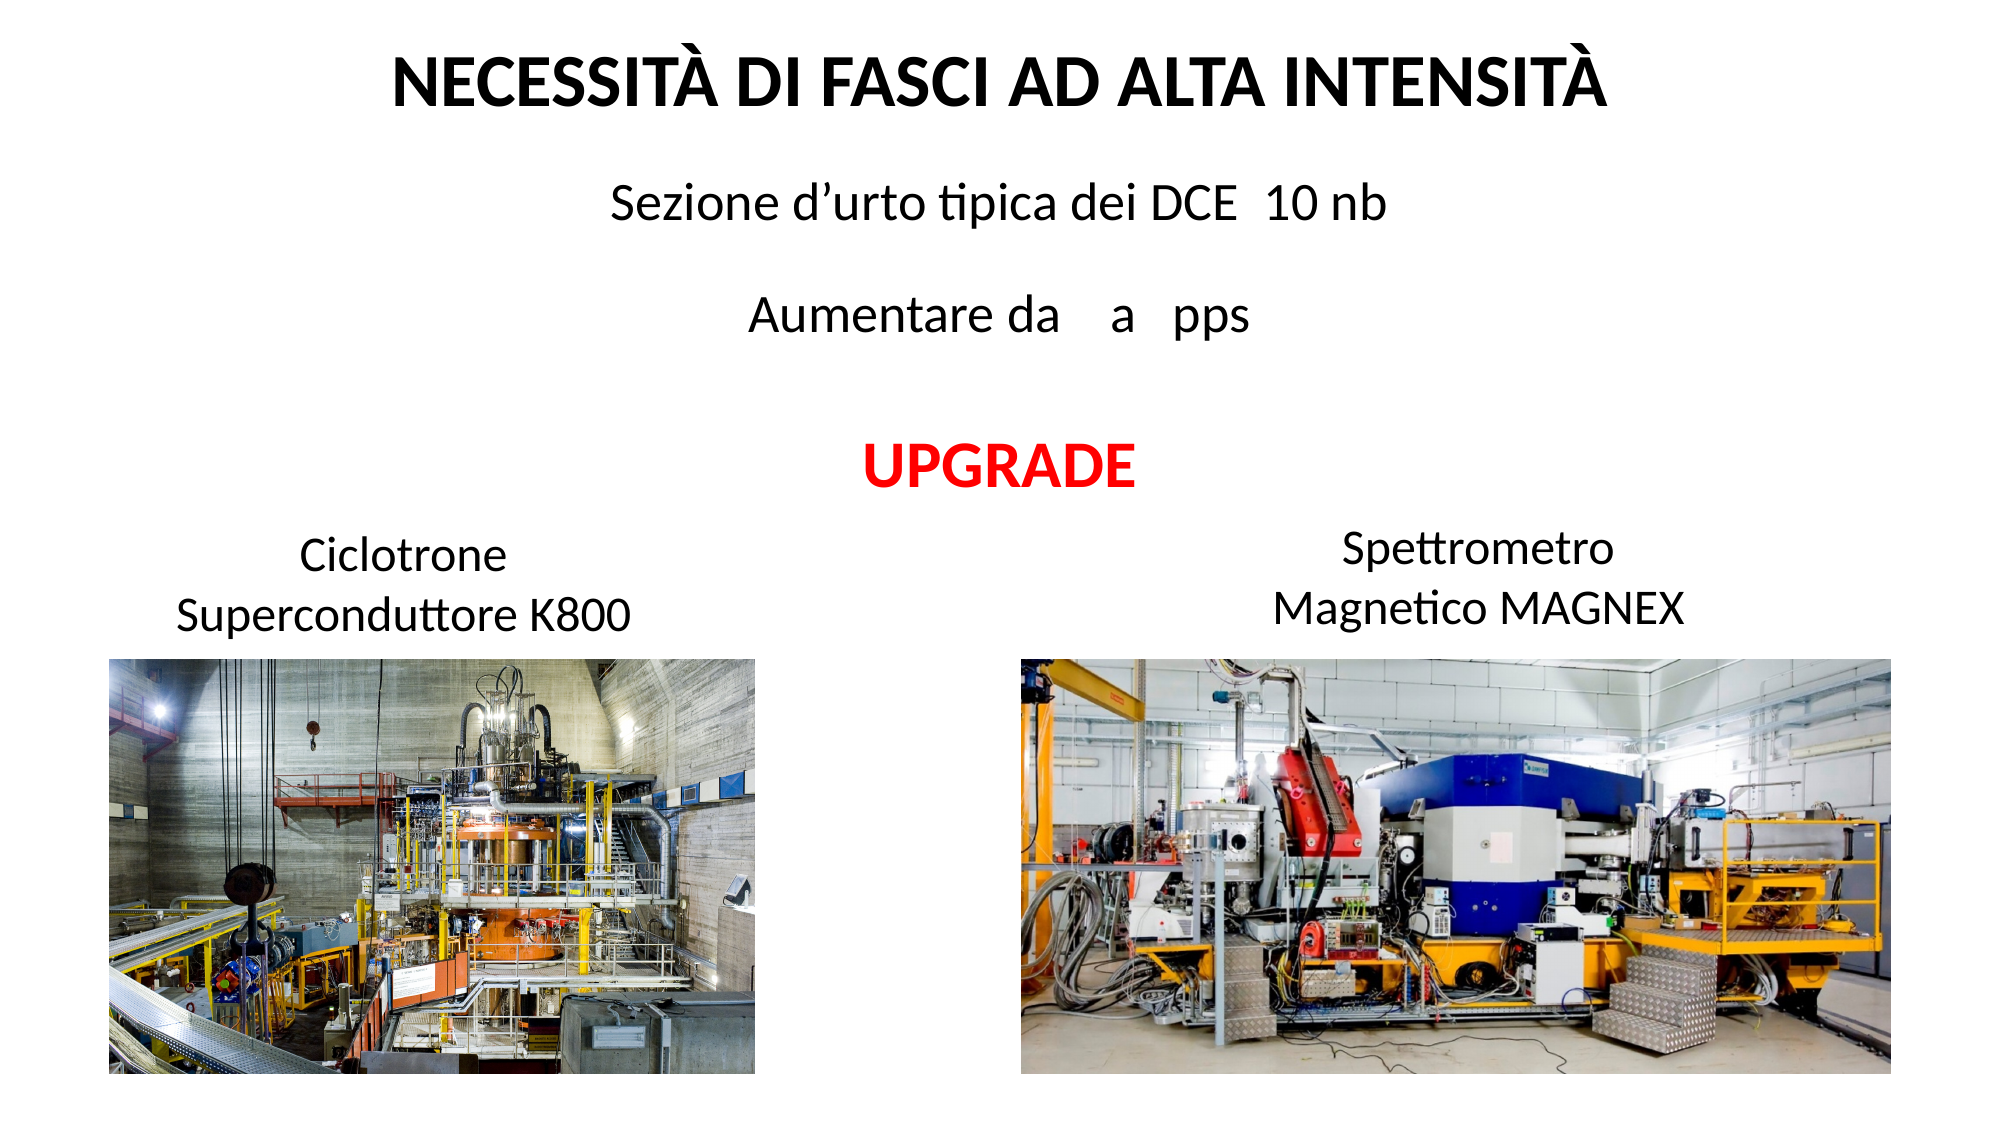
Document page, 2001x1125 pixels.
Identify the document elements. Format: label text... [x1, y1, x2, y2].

text_box Ciclotrone Superconduttore K800 [139, 513, 669, 649]
picture [1021, 659, 1891, 1074]
text_box Spettrometro Magnetico MAGNEX [1236, 507, 1721, 643]
text_box NECESSITÀ DI FASCI AD ALTA INTENSITÀ [256, 24, 1743, 129]
picture [109, 659, 755, 1074]
text_box UPGRADE [787, 412, 1213, 499]
